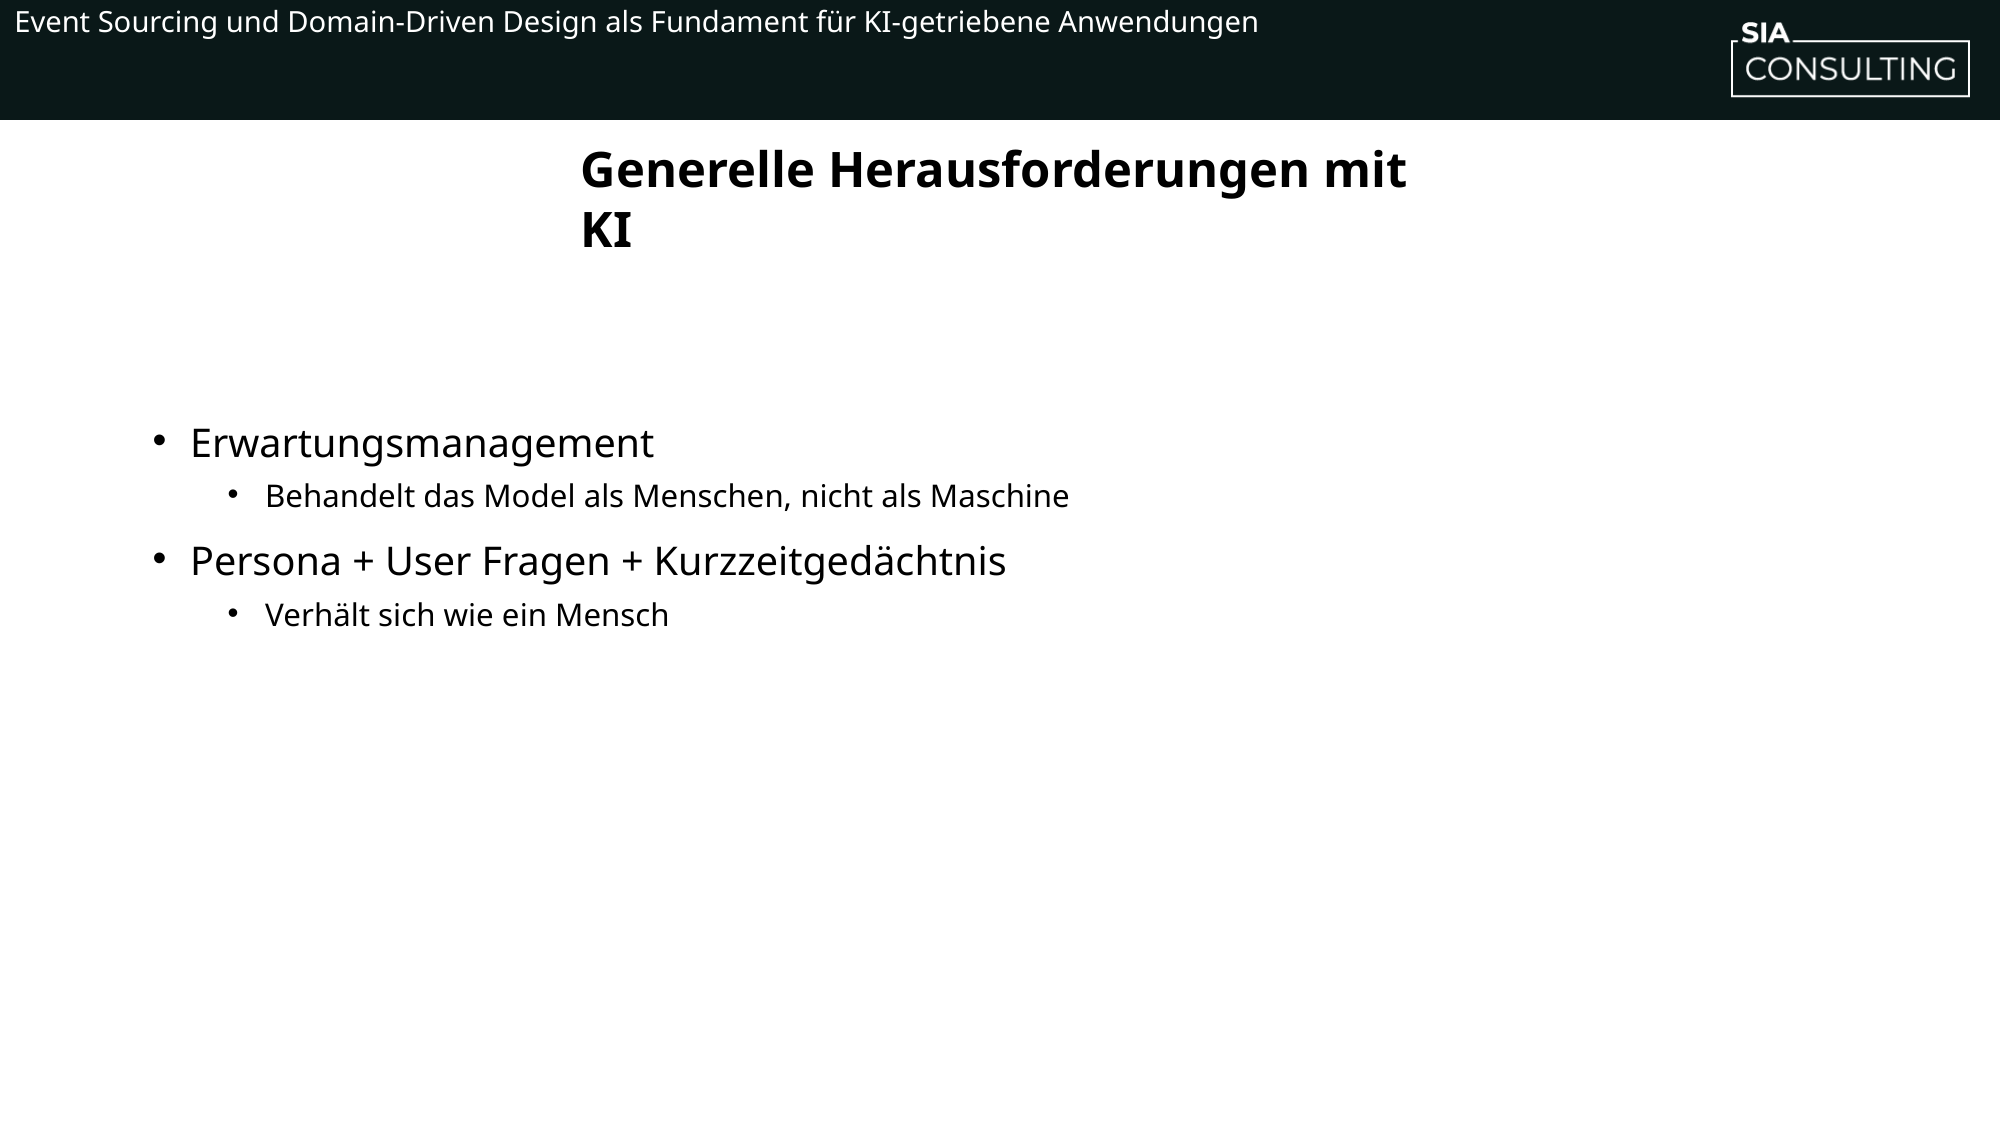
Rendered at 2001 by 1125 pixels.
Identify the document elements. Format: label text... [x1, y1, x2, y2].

list Erwartungsmanagement Behandelt das Model als Menschen, nicht als Maschine Persona + User Fragen + Kurzzeitgedächtnis Verhält sich wie ein Mensch [137, 410, 1828, 994]
picture [0, 0, 2000, 120]
text_box Generelle Herausforderungen mit KI [565, 131, 1435, 267]
